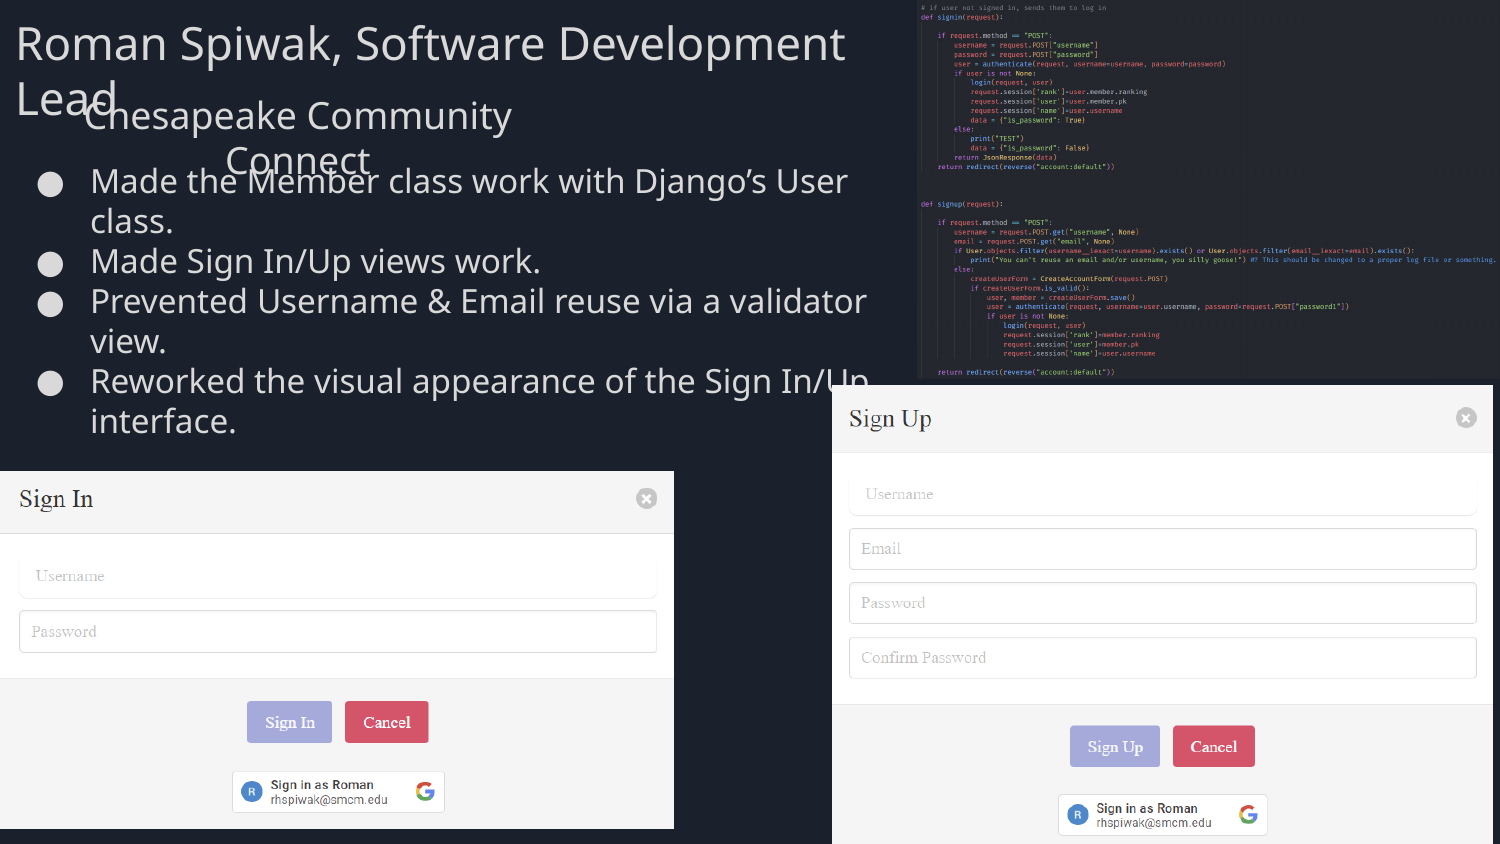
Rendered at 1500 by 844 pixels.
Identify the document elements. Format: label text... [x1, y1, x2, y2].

text_box Made the Member class work with Django’s User class. Made Sign In/Up views work. Prevented Username & Email reuse via a validator view. Reworked the visual appearance of the Sign In/Up interface. [0, 145, 912, 472]
text_box Chesapeake Community Connect [0, 76, 596, 146]
text_box Roman Spiwak, Software Development Lead [0, 0, 914, 85]
picture [917, 0, 1500, 379]
picture [832, 385, 1493, 844]
picture [0, 471, 674, 829]
